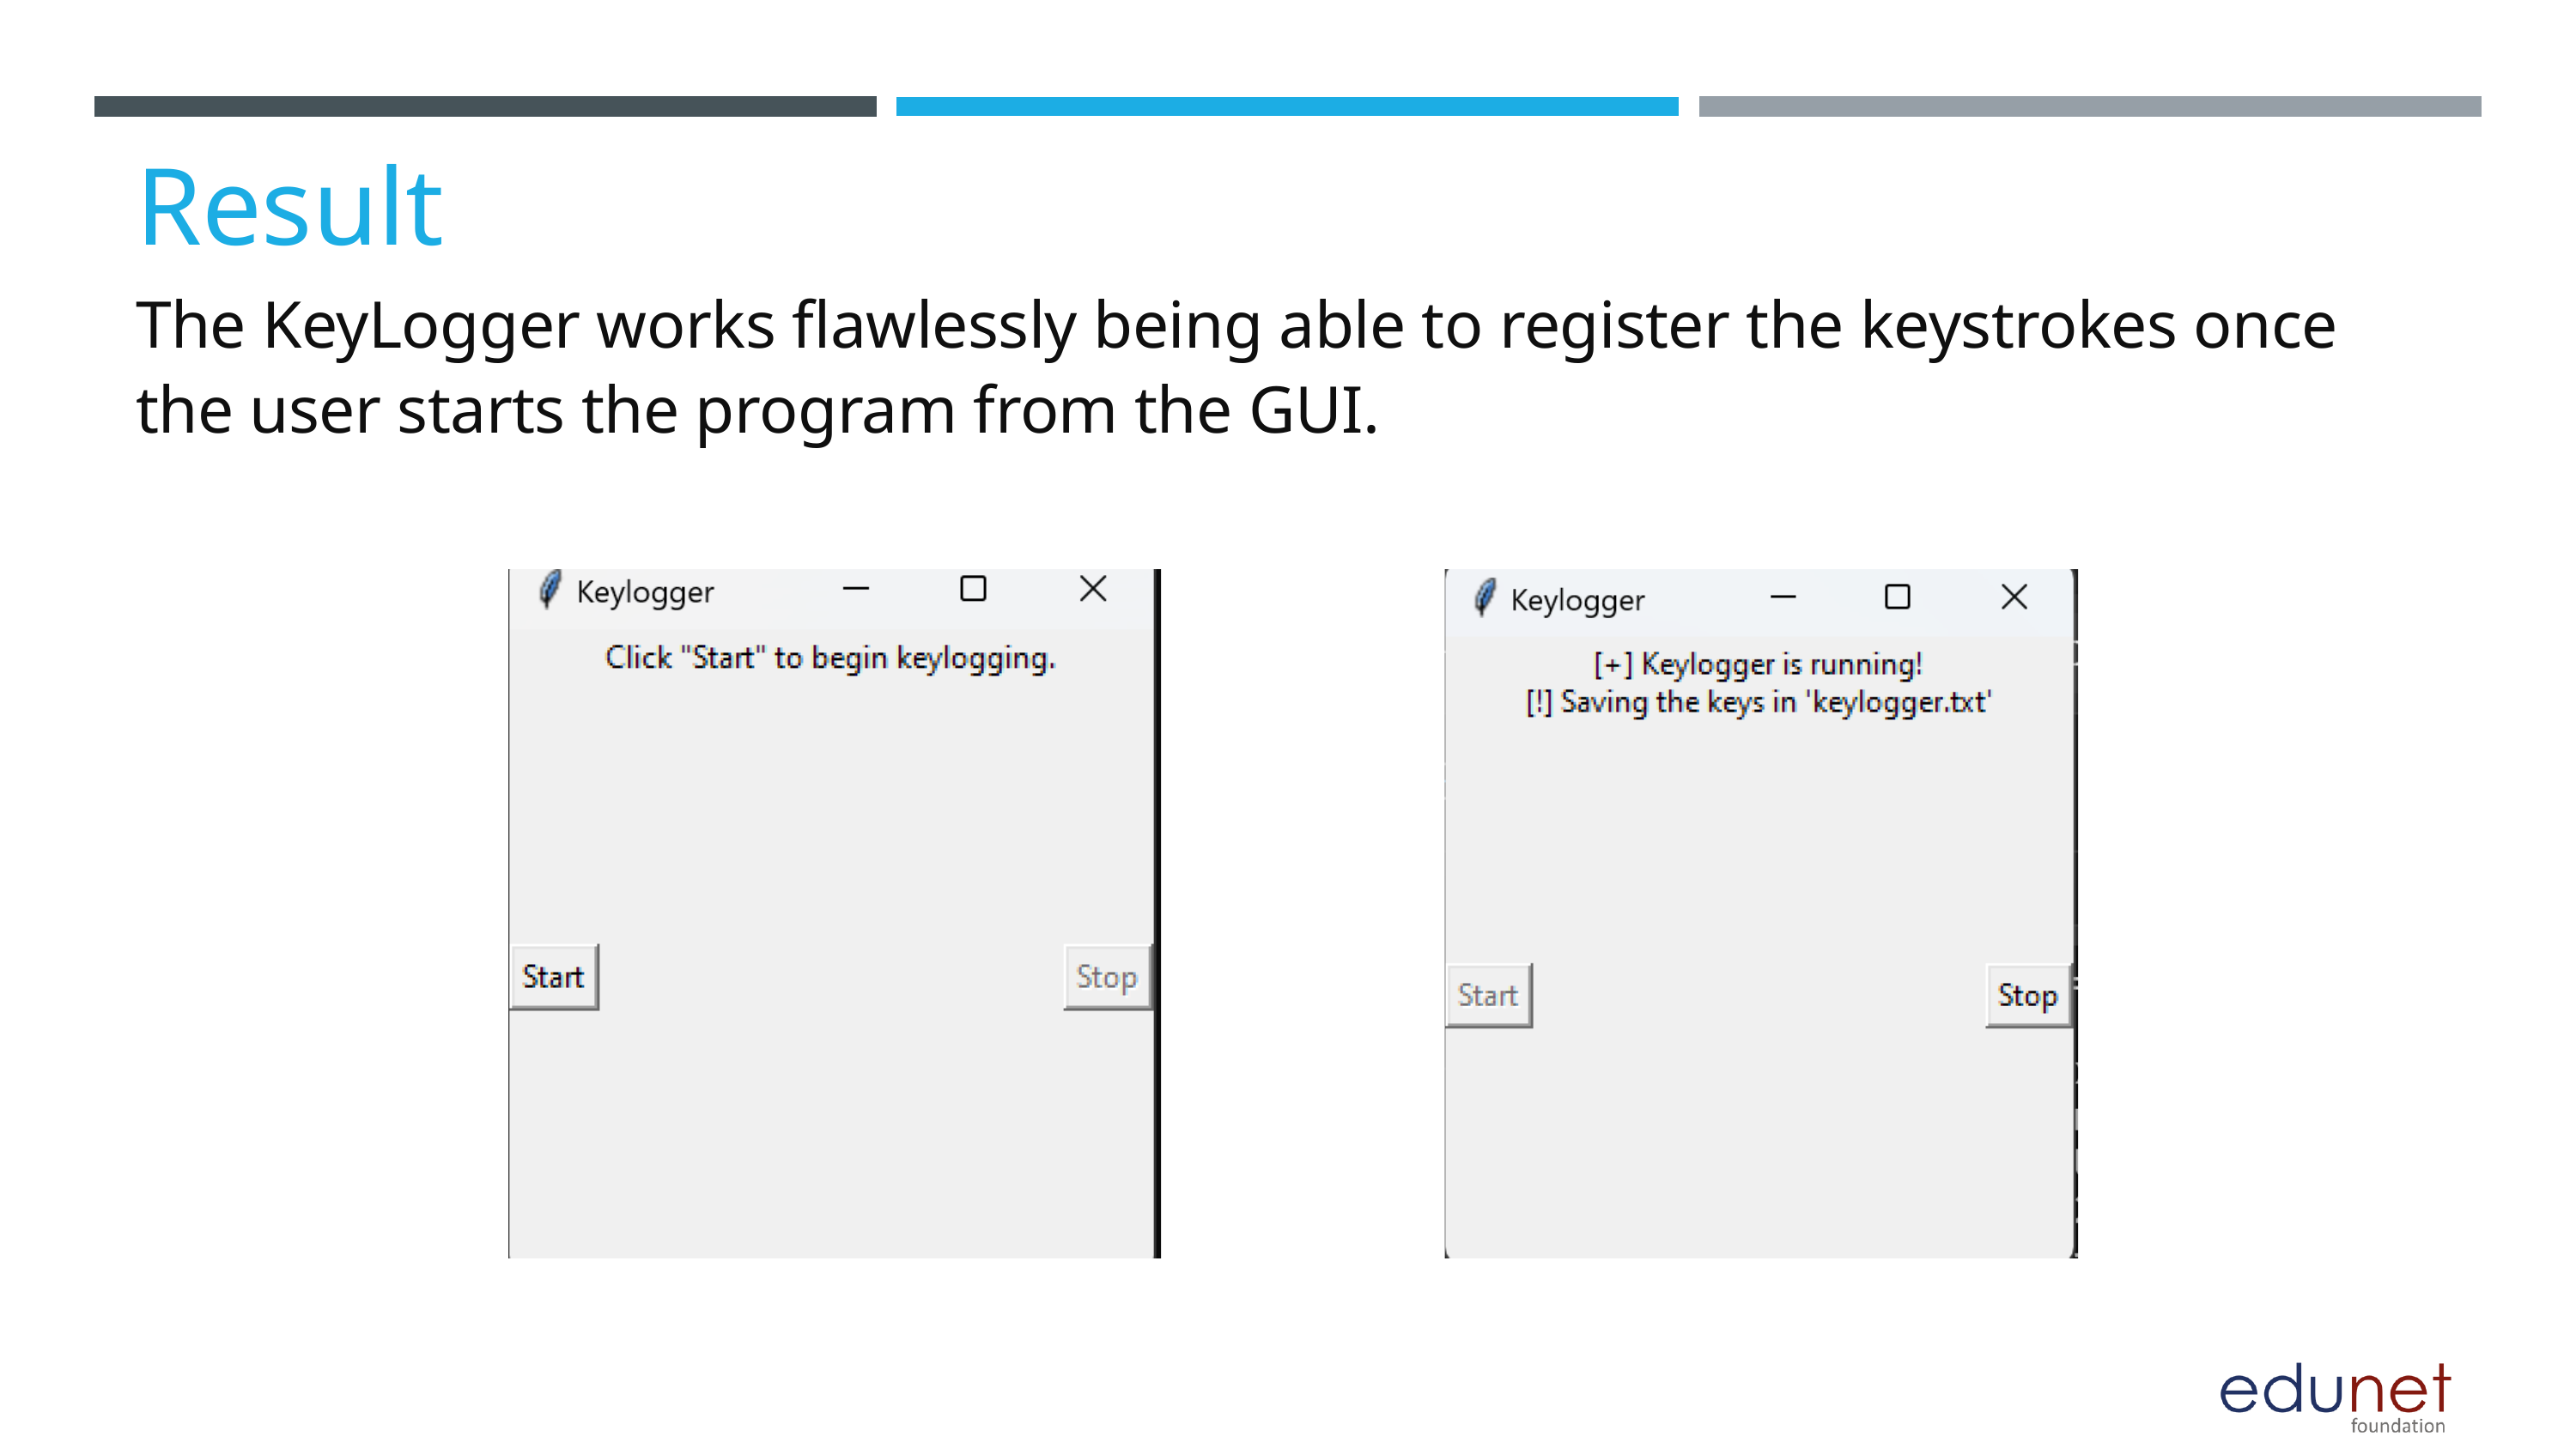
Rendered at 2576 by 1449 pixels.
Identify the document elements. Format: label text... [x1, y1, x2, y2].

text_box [896, 96, 1680, 117]
text_box [2215, 1360, 2454, 1437]
text_box [508, 569, 1162, 1258]
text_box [94, 96, 878, 118]
text_box The KeyLogger works flawlessly being able to register the keystrokes once the user starts the program from the GUI. [136, 276, 2440, 446]
text_box Result [136, 138, 2440, 266]
text_box [1444, 569, 2079, 1258]
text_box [1698, 95, 2482, 118]
